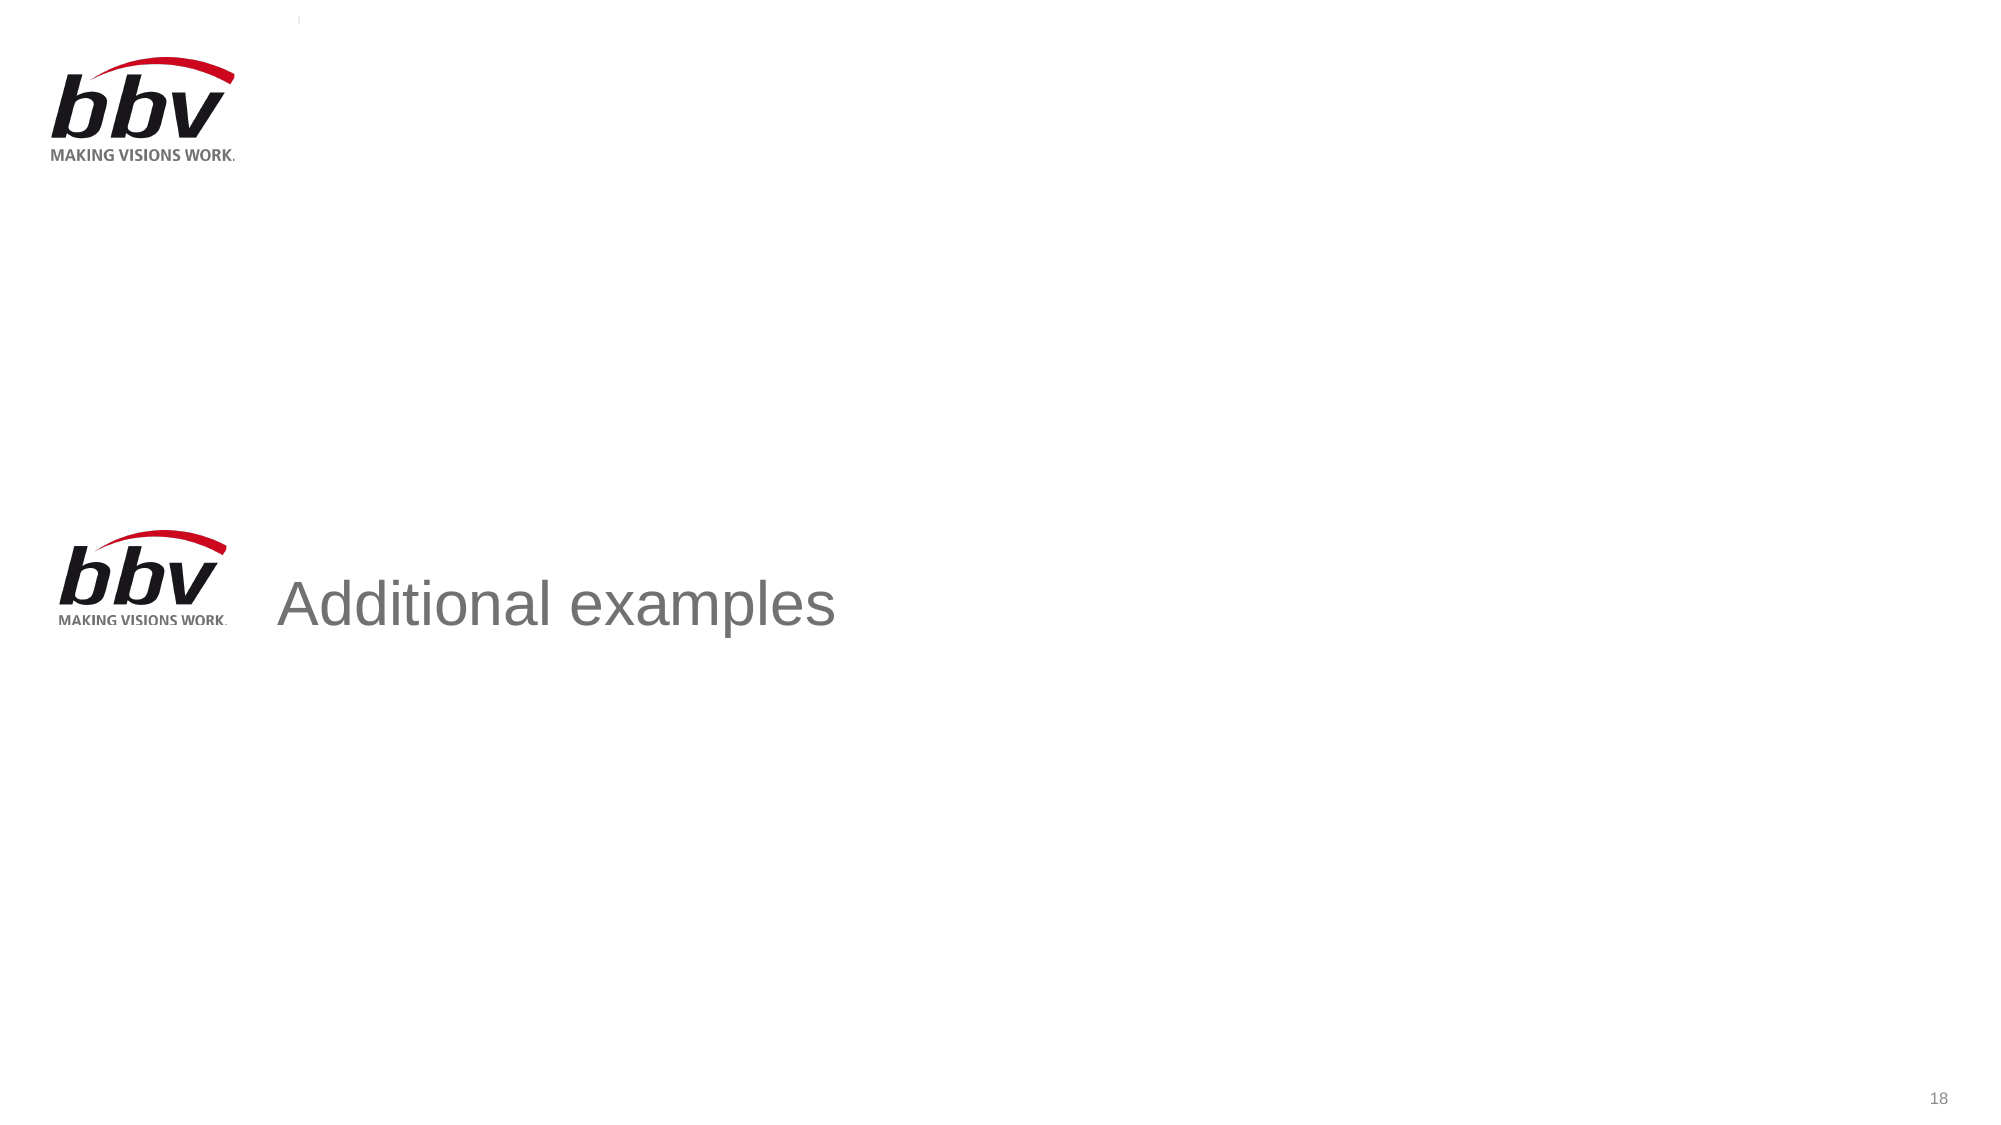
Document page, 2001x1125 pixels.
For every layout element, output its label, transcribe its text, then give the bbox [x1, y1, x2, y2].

slide_number 18 [1869, 1078, 1949, 1118]
title Additional examples [277, 544, 1949, 639]
picture [0, 0, 2000, 461]
